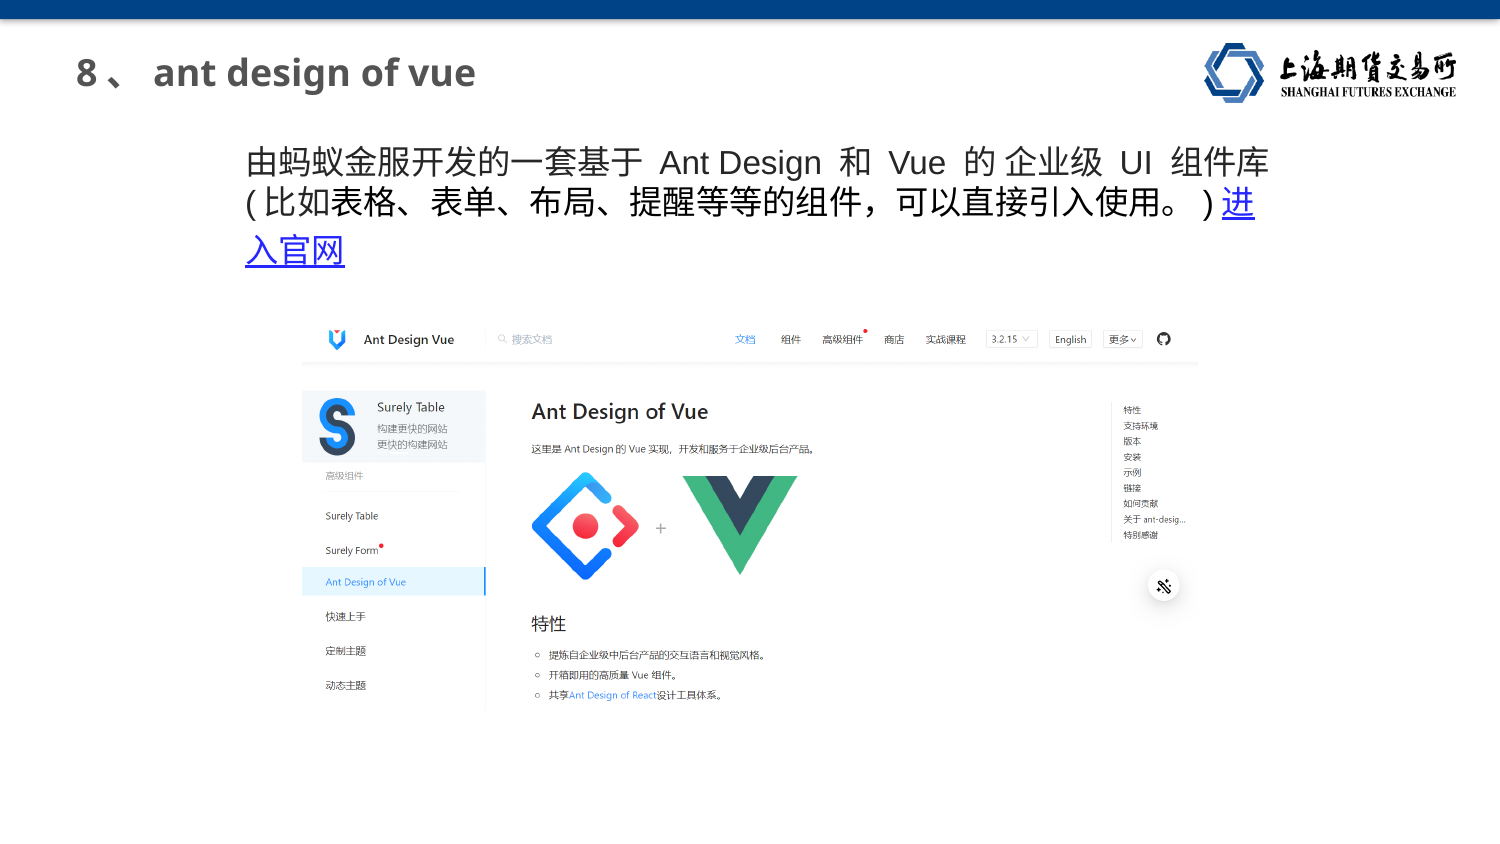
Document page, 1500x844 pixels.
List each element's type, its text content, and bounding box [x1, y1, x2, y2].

text_box [0, 0, 1500, 20]
picture [301, 319, 1199, 709]
text_box 8、ant design of vue [68, 41, 678, 102]
picture [1203, 42, 1456, 103]
text_box 由蚂蚁金服开发的一套基于 Ant Design 和 Vue 的 企业级 UI 组件库(比如表格、表单、布局、提醒等等的组件，可以直接引入使用。)进入官网 [237, 133, 1312, 285]
